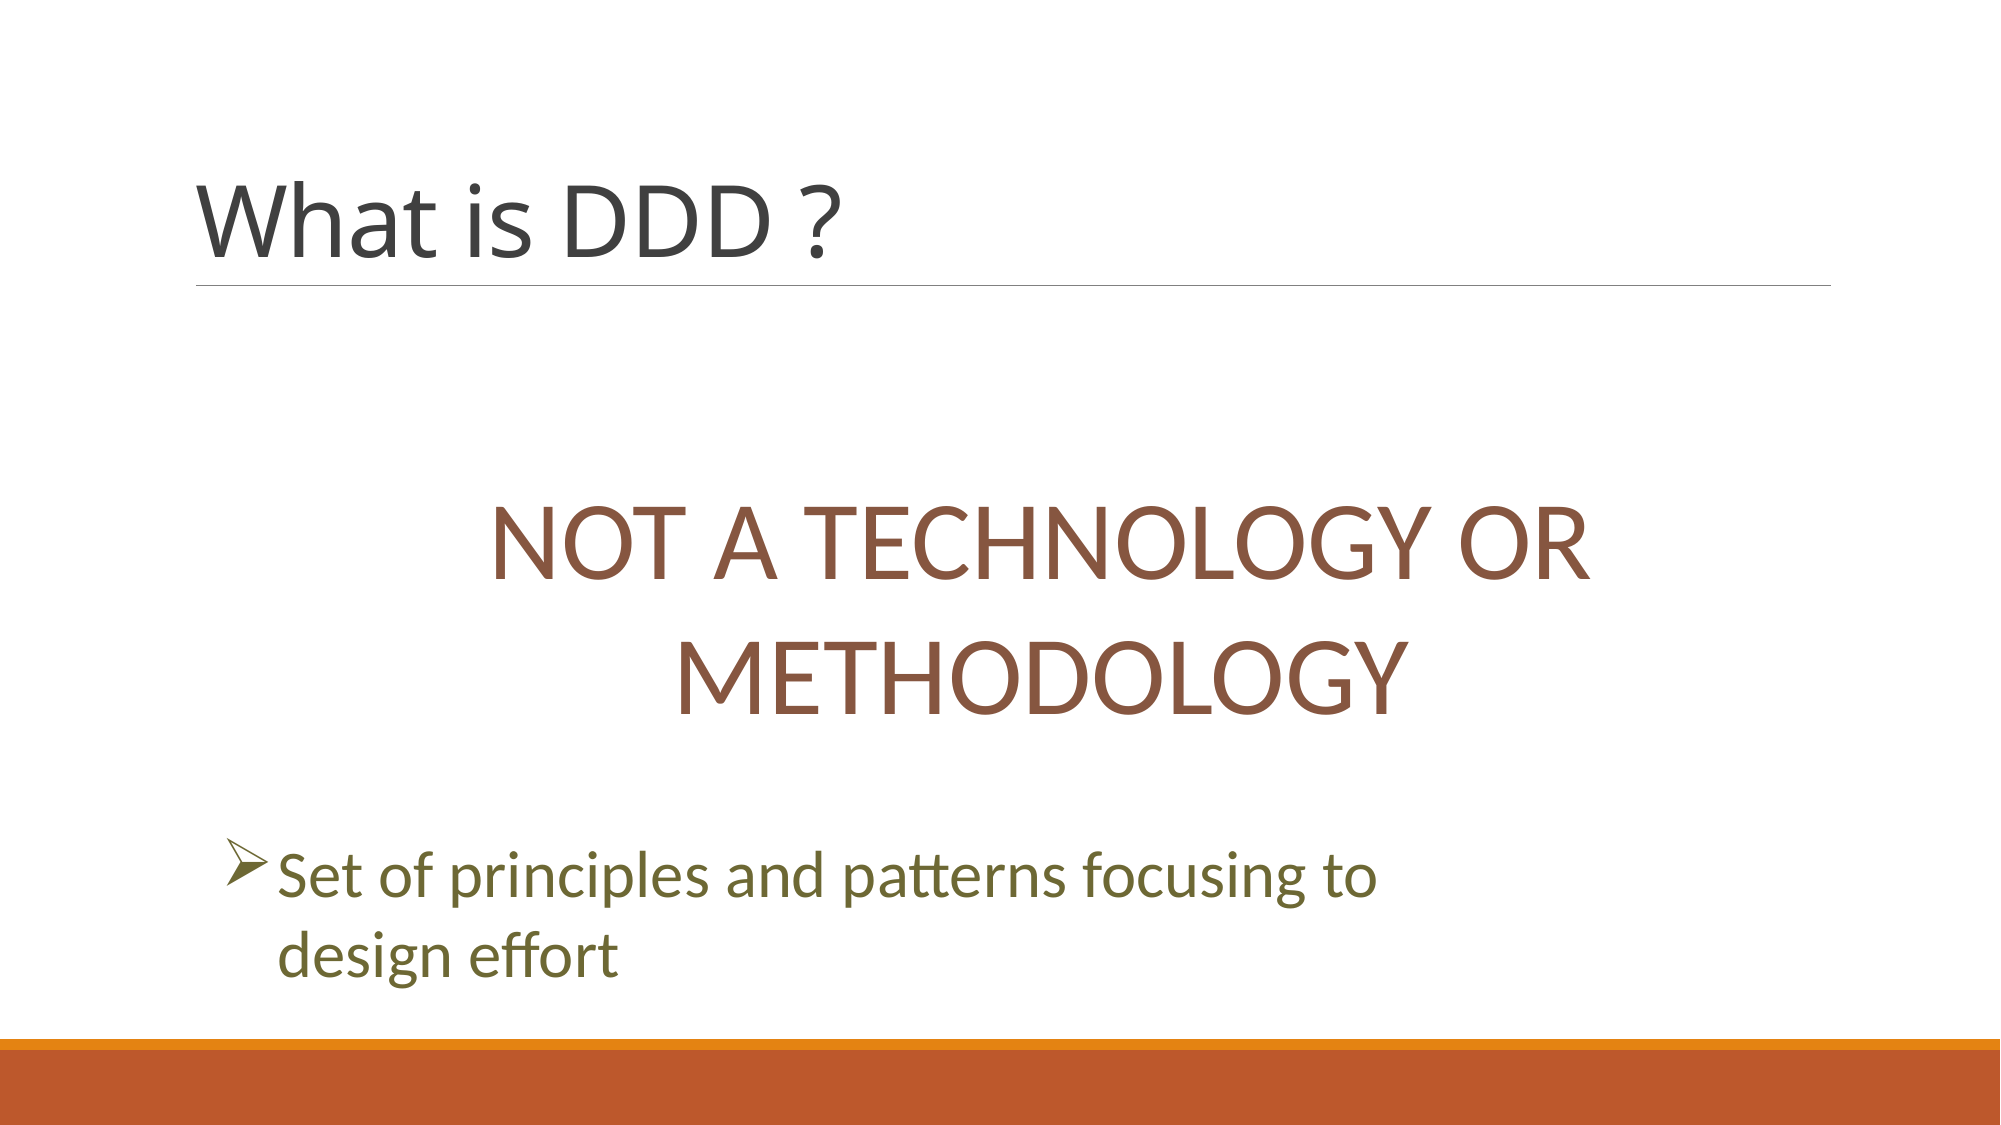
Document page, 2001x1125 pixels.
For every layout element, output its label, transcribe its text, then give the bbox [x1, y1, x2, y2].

title What is DDD ? [180, 47, 1830, 285]
text_box Set of principles and patterns focusing to design effort [206, 823, 1577, 999]
text_box NOT A TECHNOLOGY OR METHODOLOGY [341, 460, 1741, 880]
